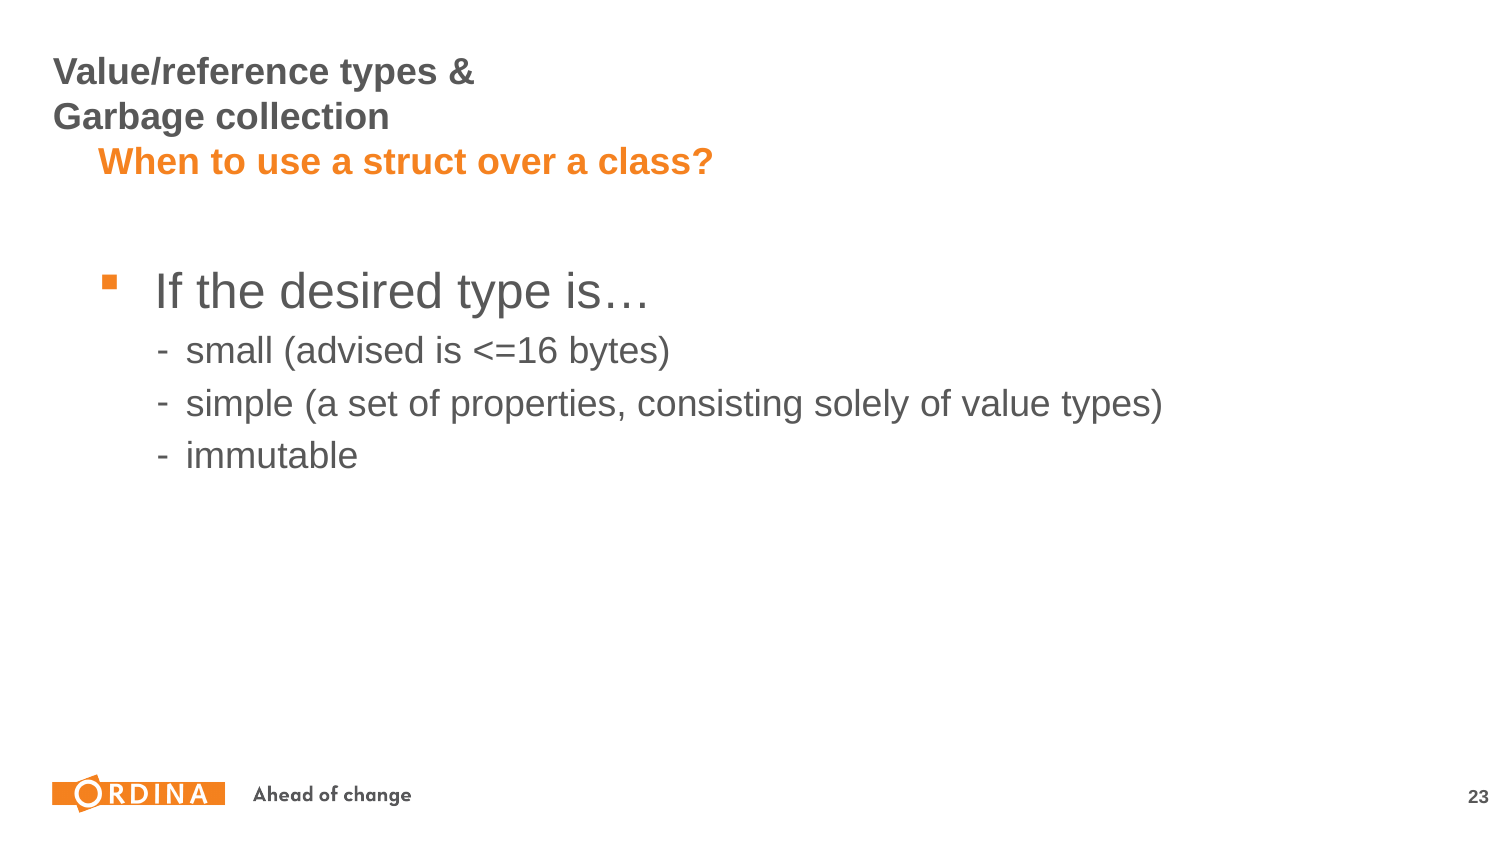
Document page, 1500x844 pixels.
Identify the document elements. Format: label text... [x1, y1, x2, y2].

list When to use a struct over a class? [98, 137, 1402, 217]
title Value/reference types & Garbage collection [52, 46, 520, 88]
list If the desired type is… small (advised is <=16 bytes) simple (a set of properties, consisting solely of value types) immutable [98, 259, 1402, 773]
picture [52, 774, 412, 813]
